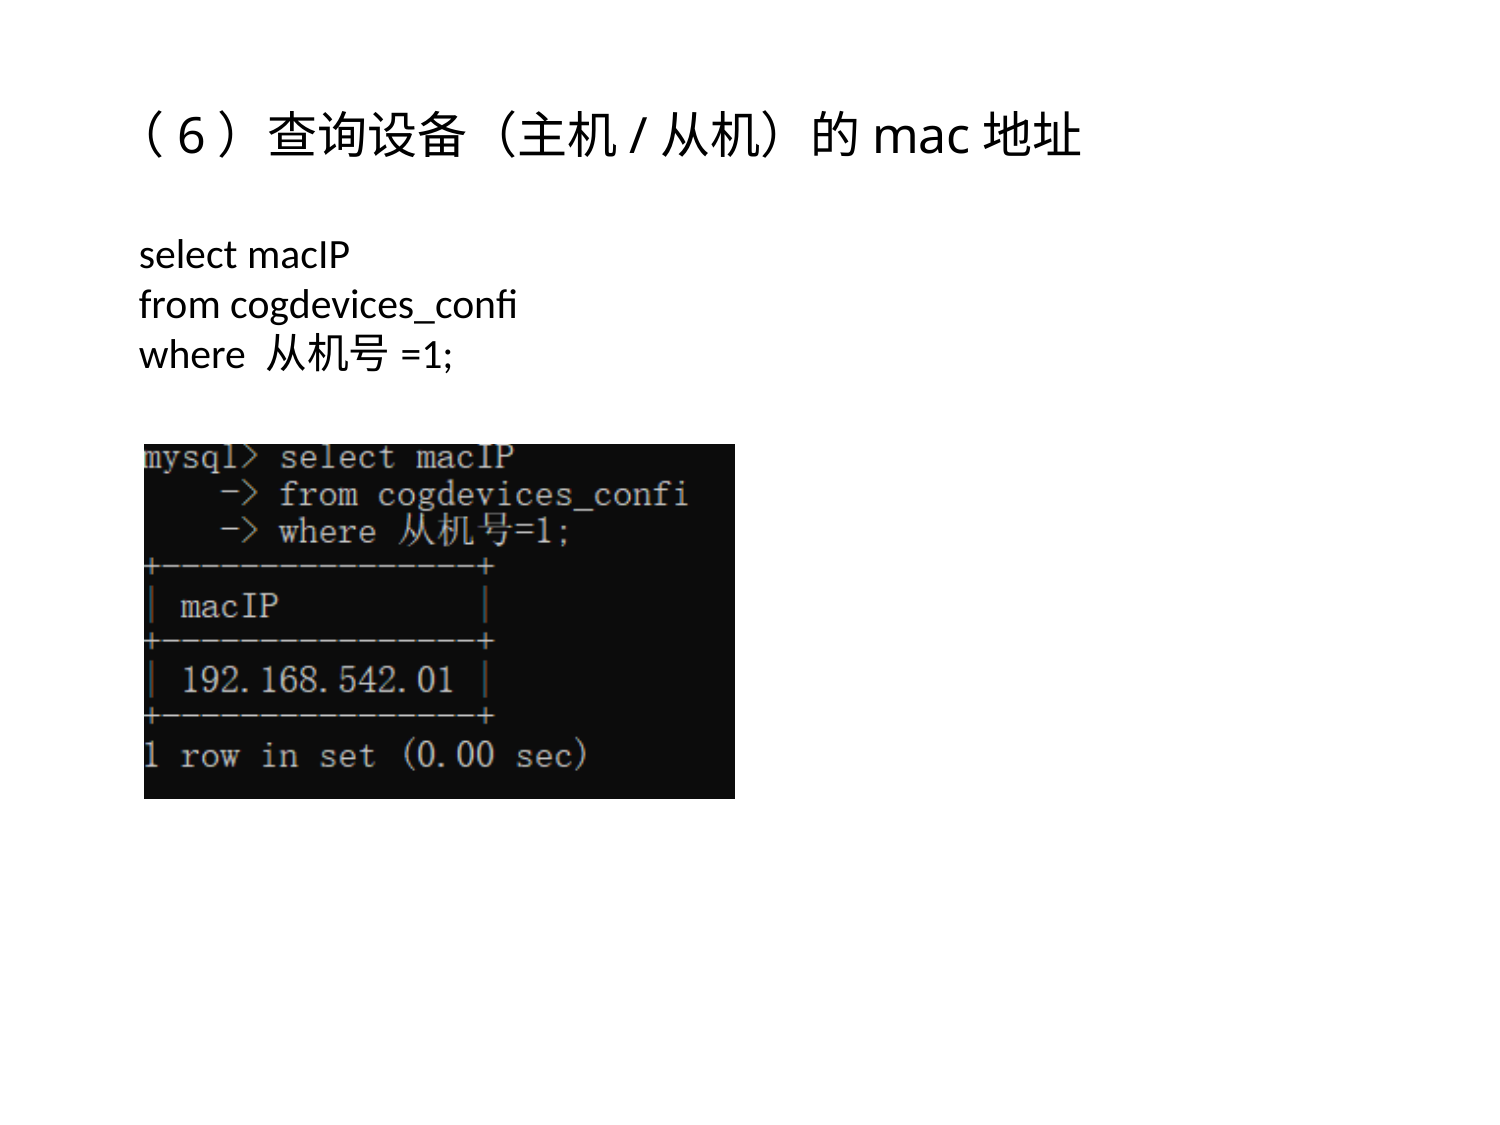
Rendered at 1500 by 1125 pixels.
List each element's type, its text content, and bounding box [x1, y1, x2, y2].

picture [143, 444, 735, 799]
text_box select macIP from cogdevices_confi where 从机号=1; [123, 219, 975, 385]
text_box （6）查询设备（主机/从机）的mac地址 [100, 66, 1117, 172]
